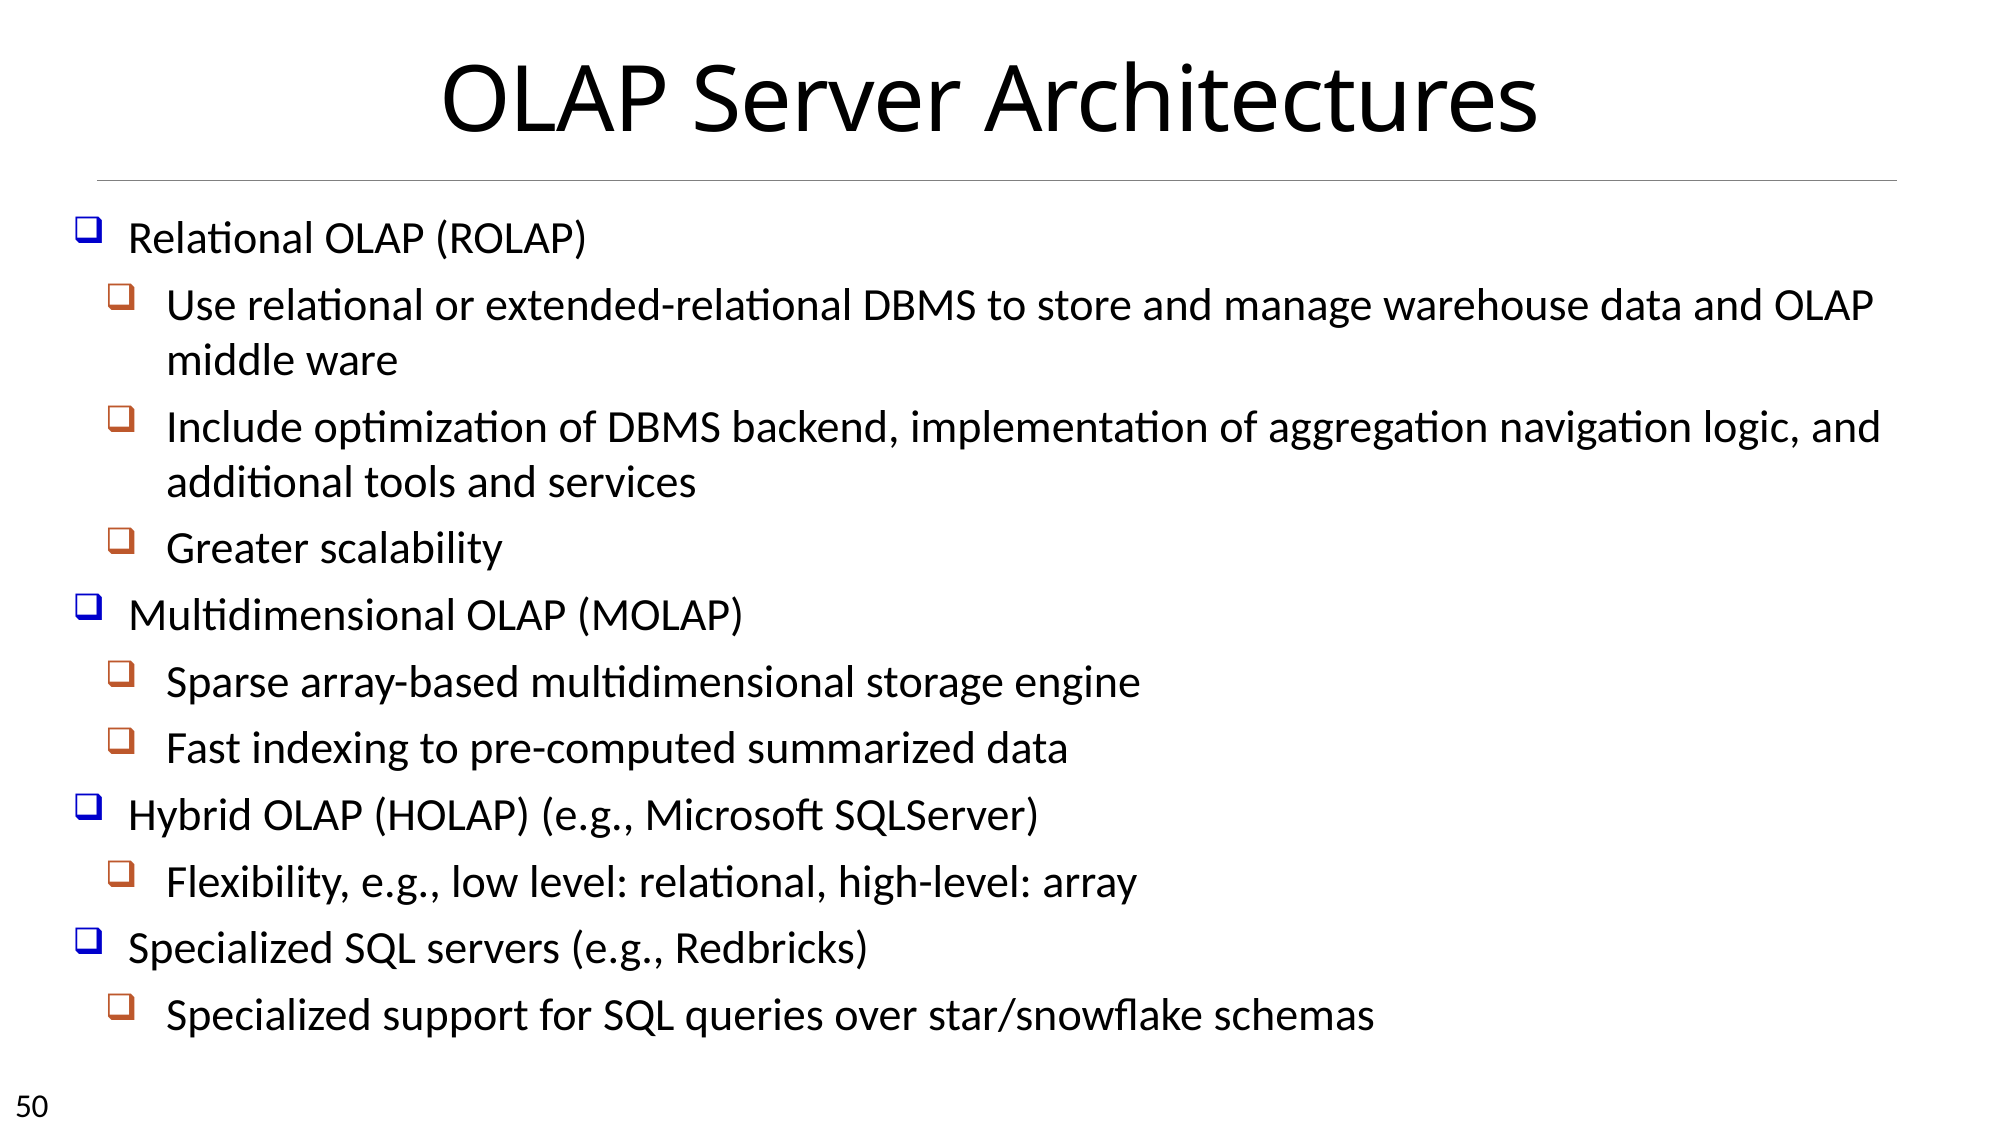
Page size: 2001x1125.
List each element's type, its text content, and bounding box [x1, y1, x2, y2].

list Relational OLAP (ROLAP) Use relational or extended-relational DBMS to store and manage warehouse data and OLAP middle ware Include optimization of DBMS backend, implementation of aggregation navigation logic, and additional tools and services Greater scalability Multidimensional OLAP (MOLAP) Sparse array-based multidimensional storage engine Fast indexing to pre-computed summarized data Hybrid OLAP (HOLAP) (e.g., Microsoft SQLServer) Flexibility, e.g., low level: relational, high-level: array Specialized SQL servers (e.g., Redbricks) Specialized support for SQL queries over star/snowflake schemas [57, 200, 1929, 1055]
title OLAP Server Architectures [57, 36, 1923, 158]
